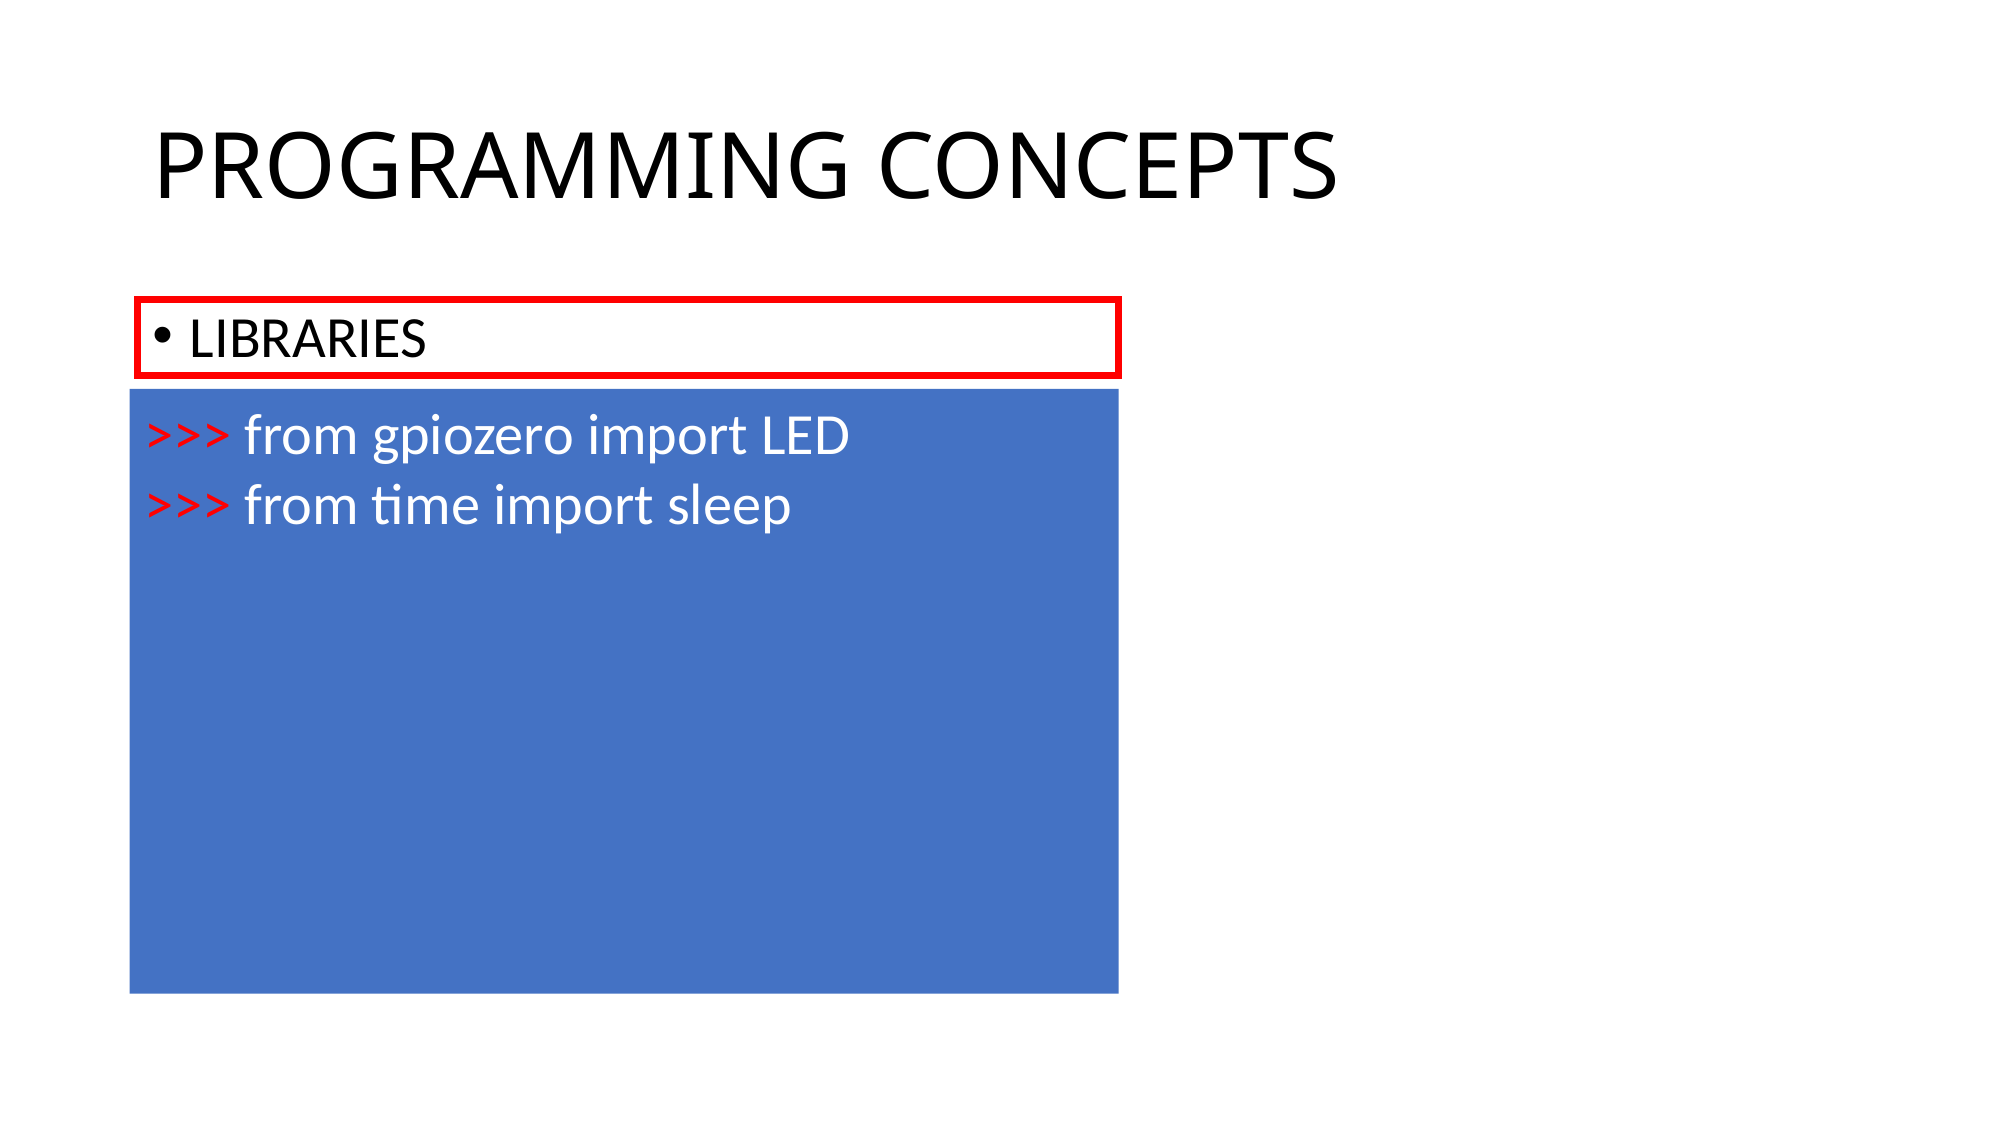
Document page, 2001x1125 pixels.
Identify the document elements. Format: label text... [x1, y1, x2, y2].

list LIBRARIES VISUAL UNDERSTANDING OF VARIABLE OOP IN LAYMAN TERMS PROBLEM SOLVING ALGORITHM CODE TEST DEBUG [137, 299, 1863, 1014]
text_box >>> from gpiozero import LED >>> from time import sleep [129, 388, 1119, 994]
title PROGRAMMING CONCEPTS [137, 59, 1863, 278]
text_box [136, 298, 1120, 377]
